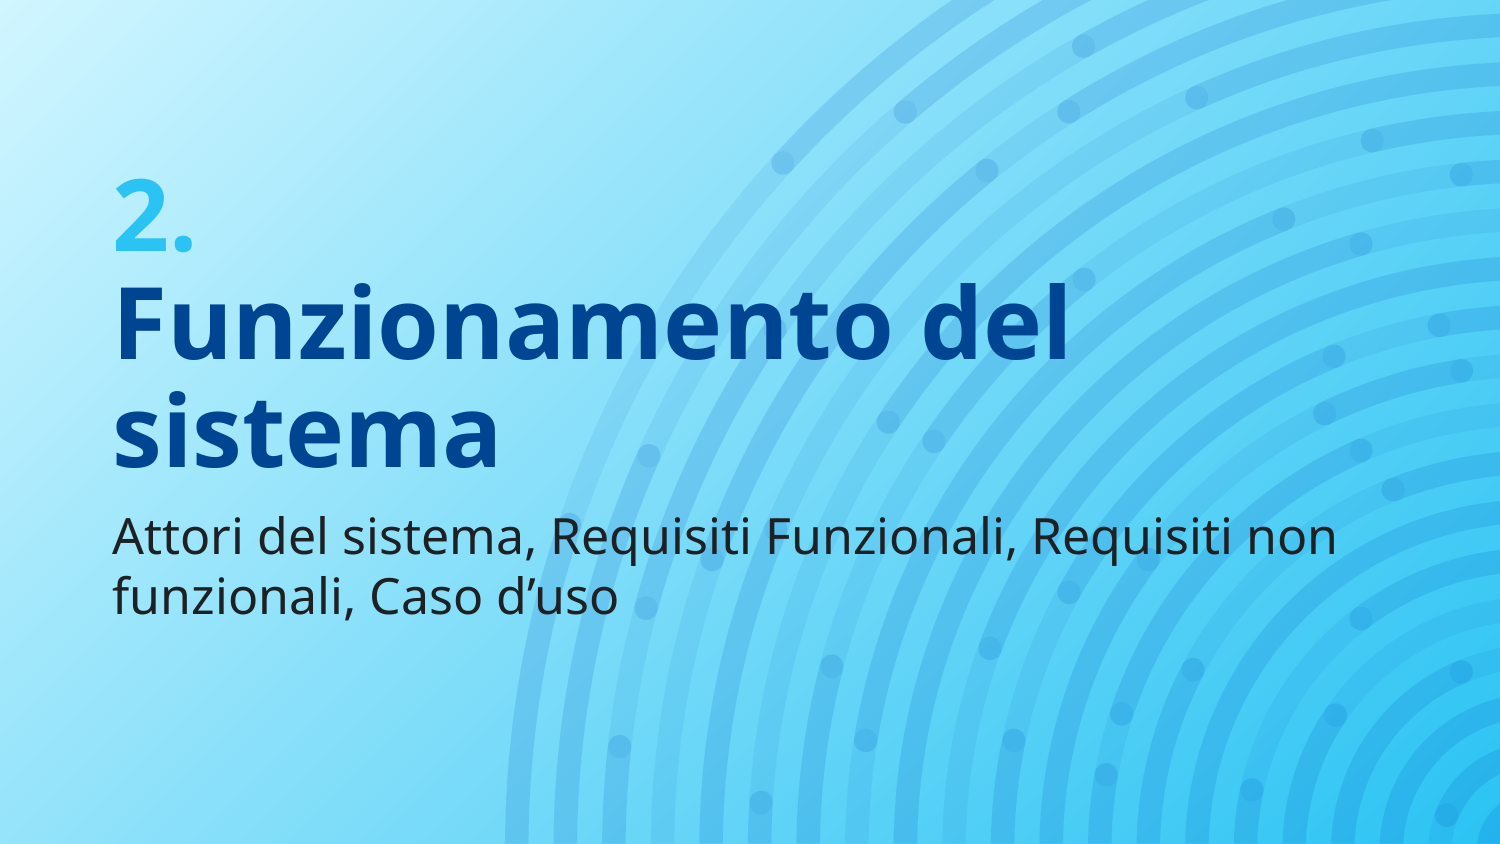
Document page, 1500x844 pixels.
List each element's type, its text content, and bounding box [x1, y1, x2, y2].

title 2. Funzionamento del sistema [112, 273, 1388, 489]
subtitle Attori del sistema, Requisiti Funzionali, Requisiti non funzionali, Caso d’uso [112, 504, 1388, 571]
